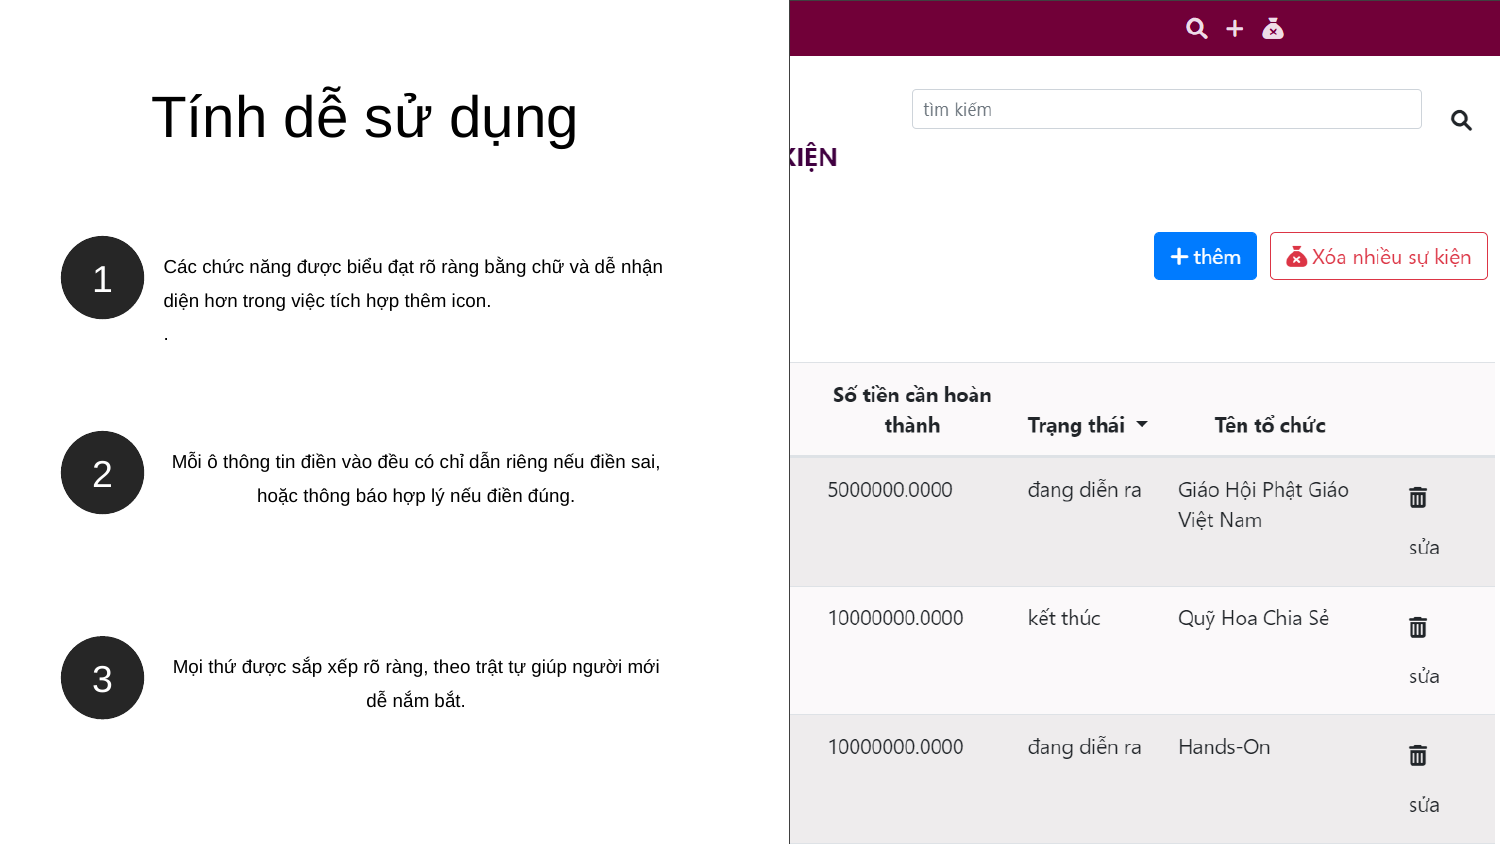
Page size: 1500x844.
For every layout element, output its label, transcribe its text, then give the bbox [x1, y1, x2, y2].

text_box Mọi thứ được sắp xếp rõ ràng, theo trật tự giúp người mới dễ nắm bắt. [148, 636, 684, 719]
text_box 1 [59, 234, 146, 321]
text_box 3 [59, 635, 146, 721]
text_box 2 [59, 429, 146, 516]
text_box Mỗi ô thông tin điền vào đều có chỉ dẫn riêng nếu điền sai, hoặc thông báo hợp lý nếu điền đúng. [148, 431, 684, 514]
text_box Các chức năng được biểu đạt rõ ràng bằng chữ và dễ nhận diện hơn trong việc tích hợp thêm icon. . [148, 235, 684, 352]
text_box Tính dễ sử dụng [47, 72, 684, 157]
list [789, 0, 1500, 844]
